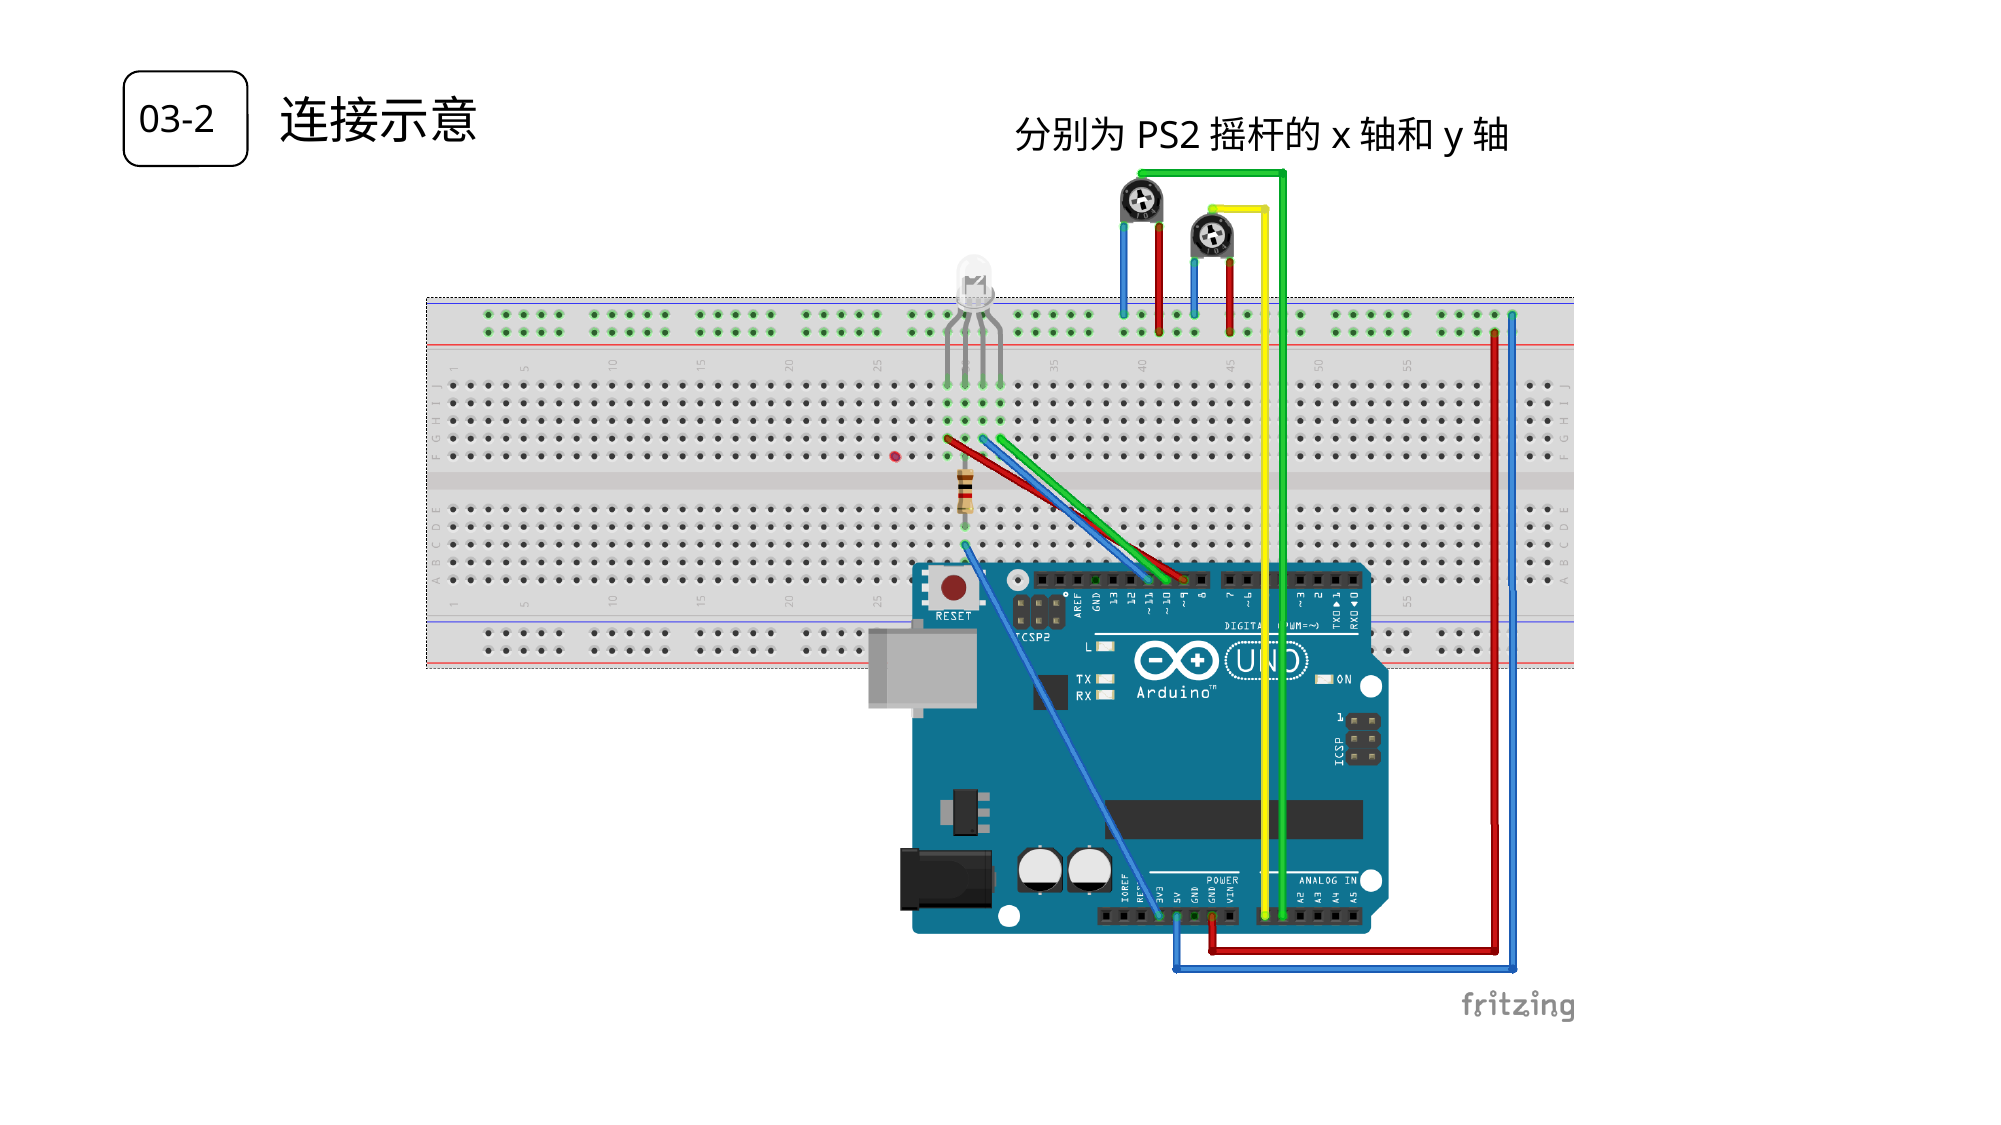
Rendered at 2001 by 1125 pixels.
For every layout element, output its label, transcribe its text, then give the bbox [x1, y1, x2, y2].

picture [426, 165, 1574, 1022]
text_box 分别为PS2摇杆的x轴和y轴 [999, 103, 1541, 164]
text_box 03-2 [123, 88, 248, 148]
text_box [122, 70, 249, 168]
text_box 连接示意 [265, 80, 660, 156]
